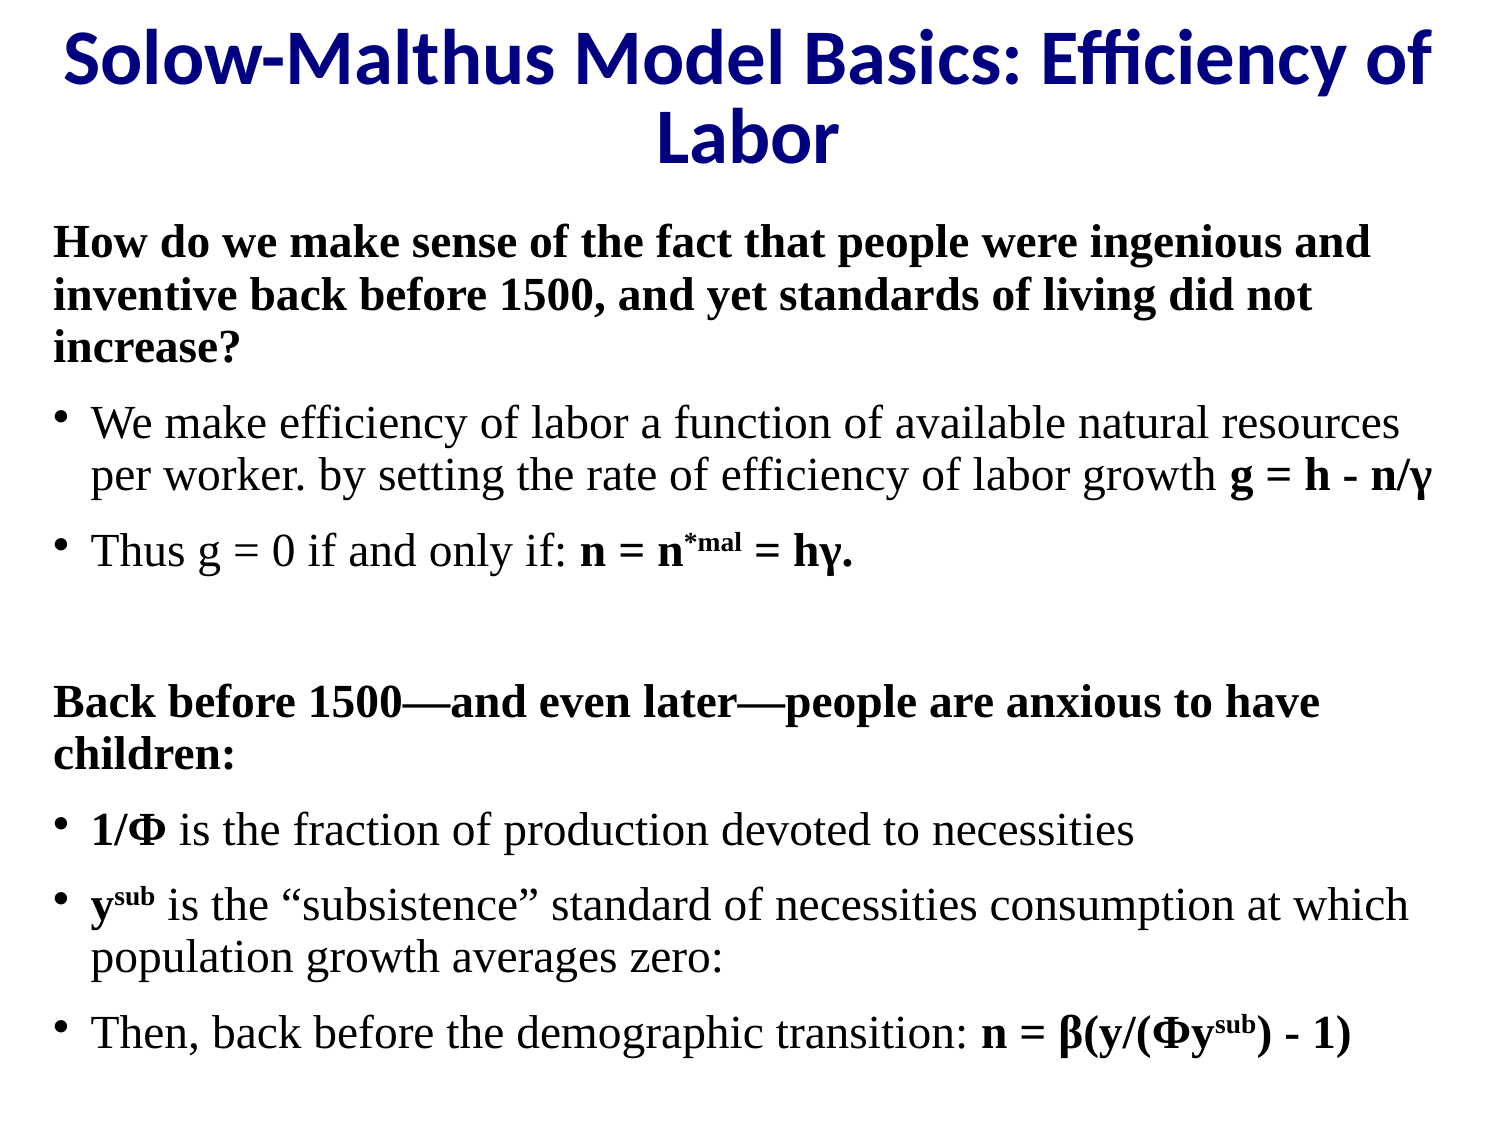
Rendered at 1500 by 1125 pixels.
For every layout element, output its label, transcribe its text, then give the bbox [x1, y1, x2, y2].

title Solow-Malthus Model Basics: Efficiency of Labor [44, 0, 1453, 209]
list How do we make sense of the fact that people were ingenious and inventive back before 1500, and yet standards of living did not increase? We make efficiency of labor a function of available natural resources per worker. by setting the rate of efficiency of labor growth g = h - n/γ Thus g = 0 if and only if: n = n*mal = hγ. Back before 1500—and even later—people are anxious to have children: 1/Φ is the fraction of production devoted to necessities ysub is the “subsistence” standard of necessities consumption at which population growth averages zero: Then, back before the demographic transition: n = β(y/(Φysub) - 1) [44, 209, 1453, 1095]
